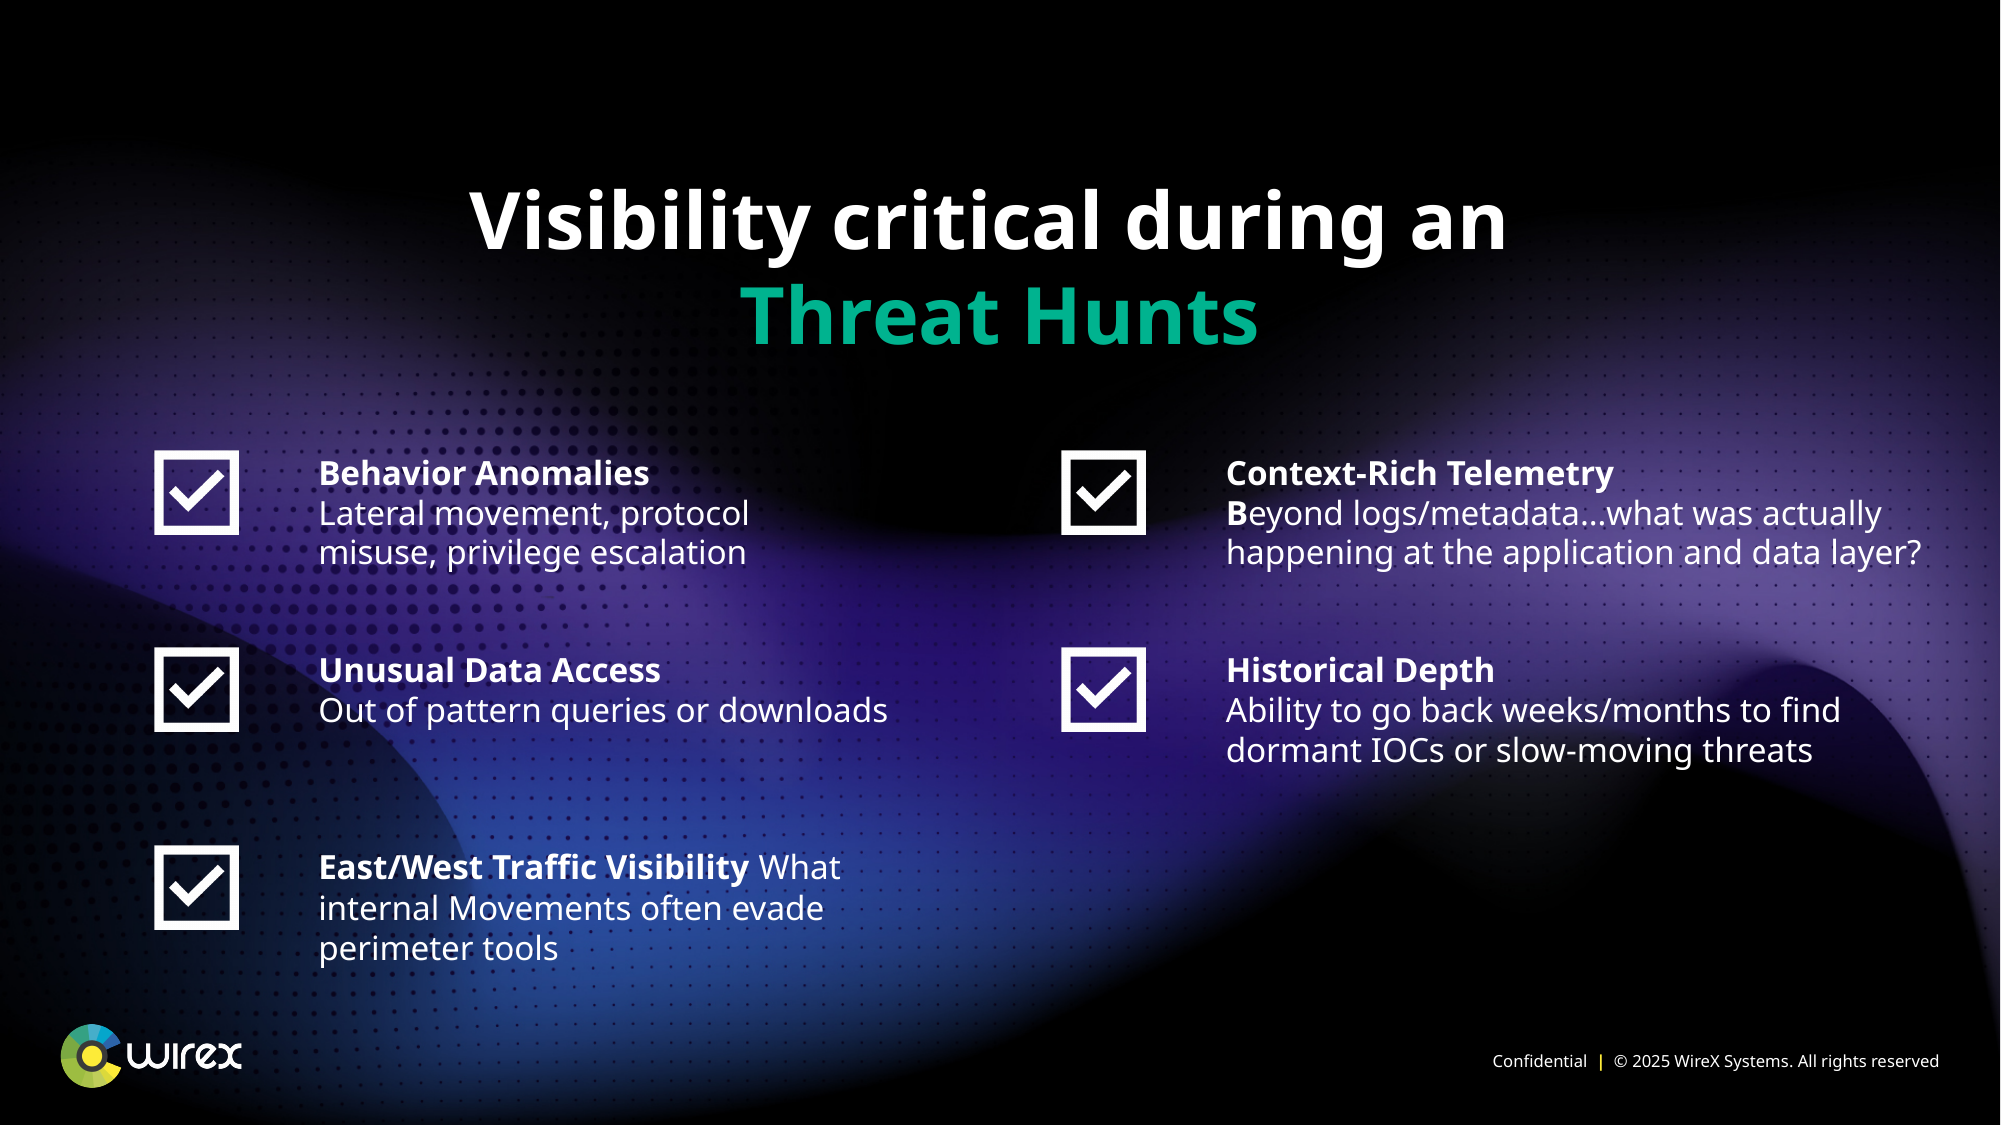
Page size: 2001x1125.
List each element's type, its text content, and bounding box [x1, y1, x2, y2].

text_box Visibility critical during an Threat Hunts [351, 162, 1649, 368]
picture [0, 0, 2001, 1125]
text_box Behavior Anomalies Lateral movement, protocol misuse, privilege escalation [303, 444, 888, 579]
text_box Unusual Data Access Out of pattern queries or downloads [303, 641, 941, 738]
text_box Context-Rich Telemetry Beyond logs/metadata…what was actually happening at the application and data layer? [1210, 444, 1958, 541]
text_box Historical Depth Ability to go back weeks/months to find dormant IOCs or slow-moving threats [1210, 641, 1916, 738]
text_box East/West Traffic Visibility What internal Movements often evade perimeter tools [303, 839, 888, 936]
